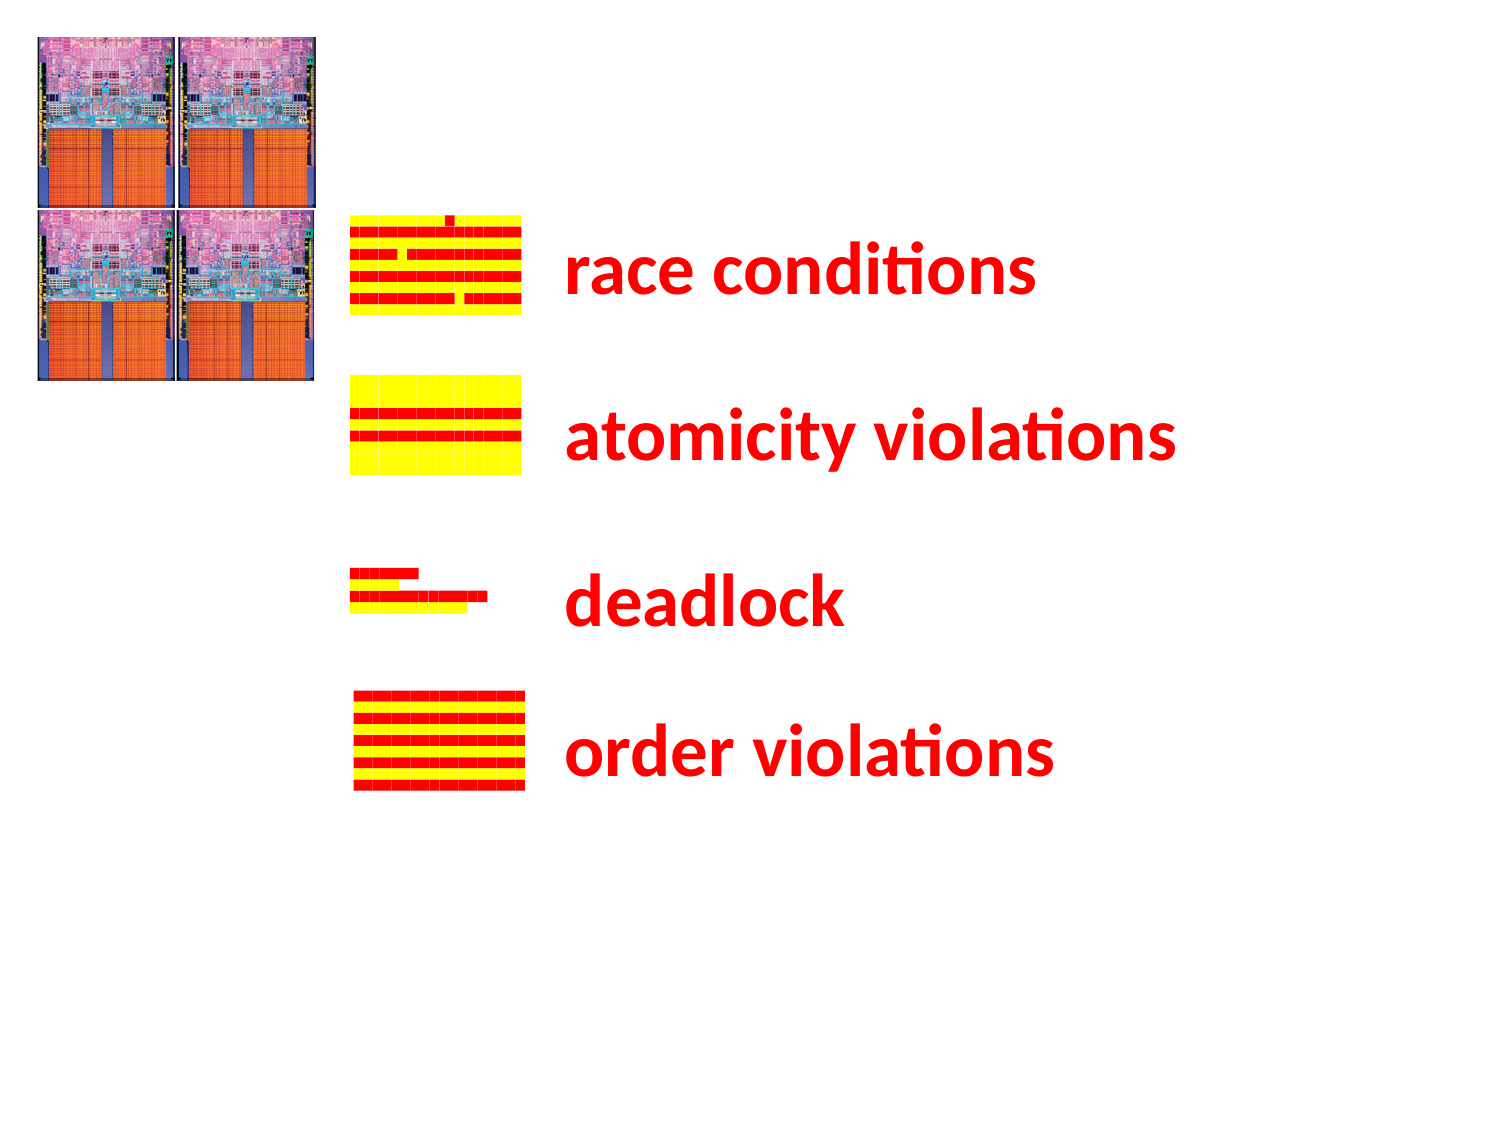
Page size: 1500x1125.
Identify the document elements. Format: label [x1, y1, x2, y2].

text_box [37, 37, 317, 381]
text_box [349, 212, 1276, 801]
